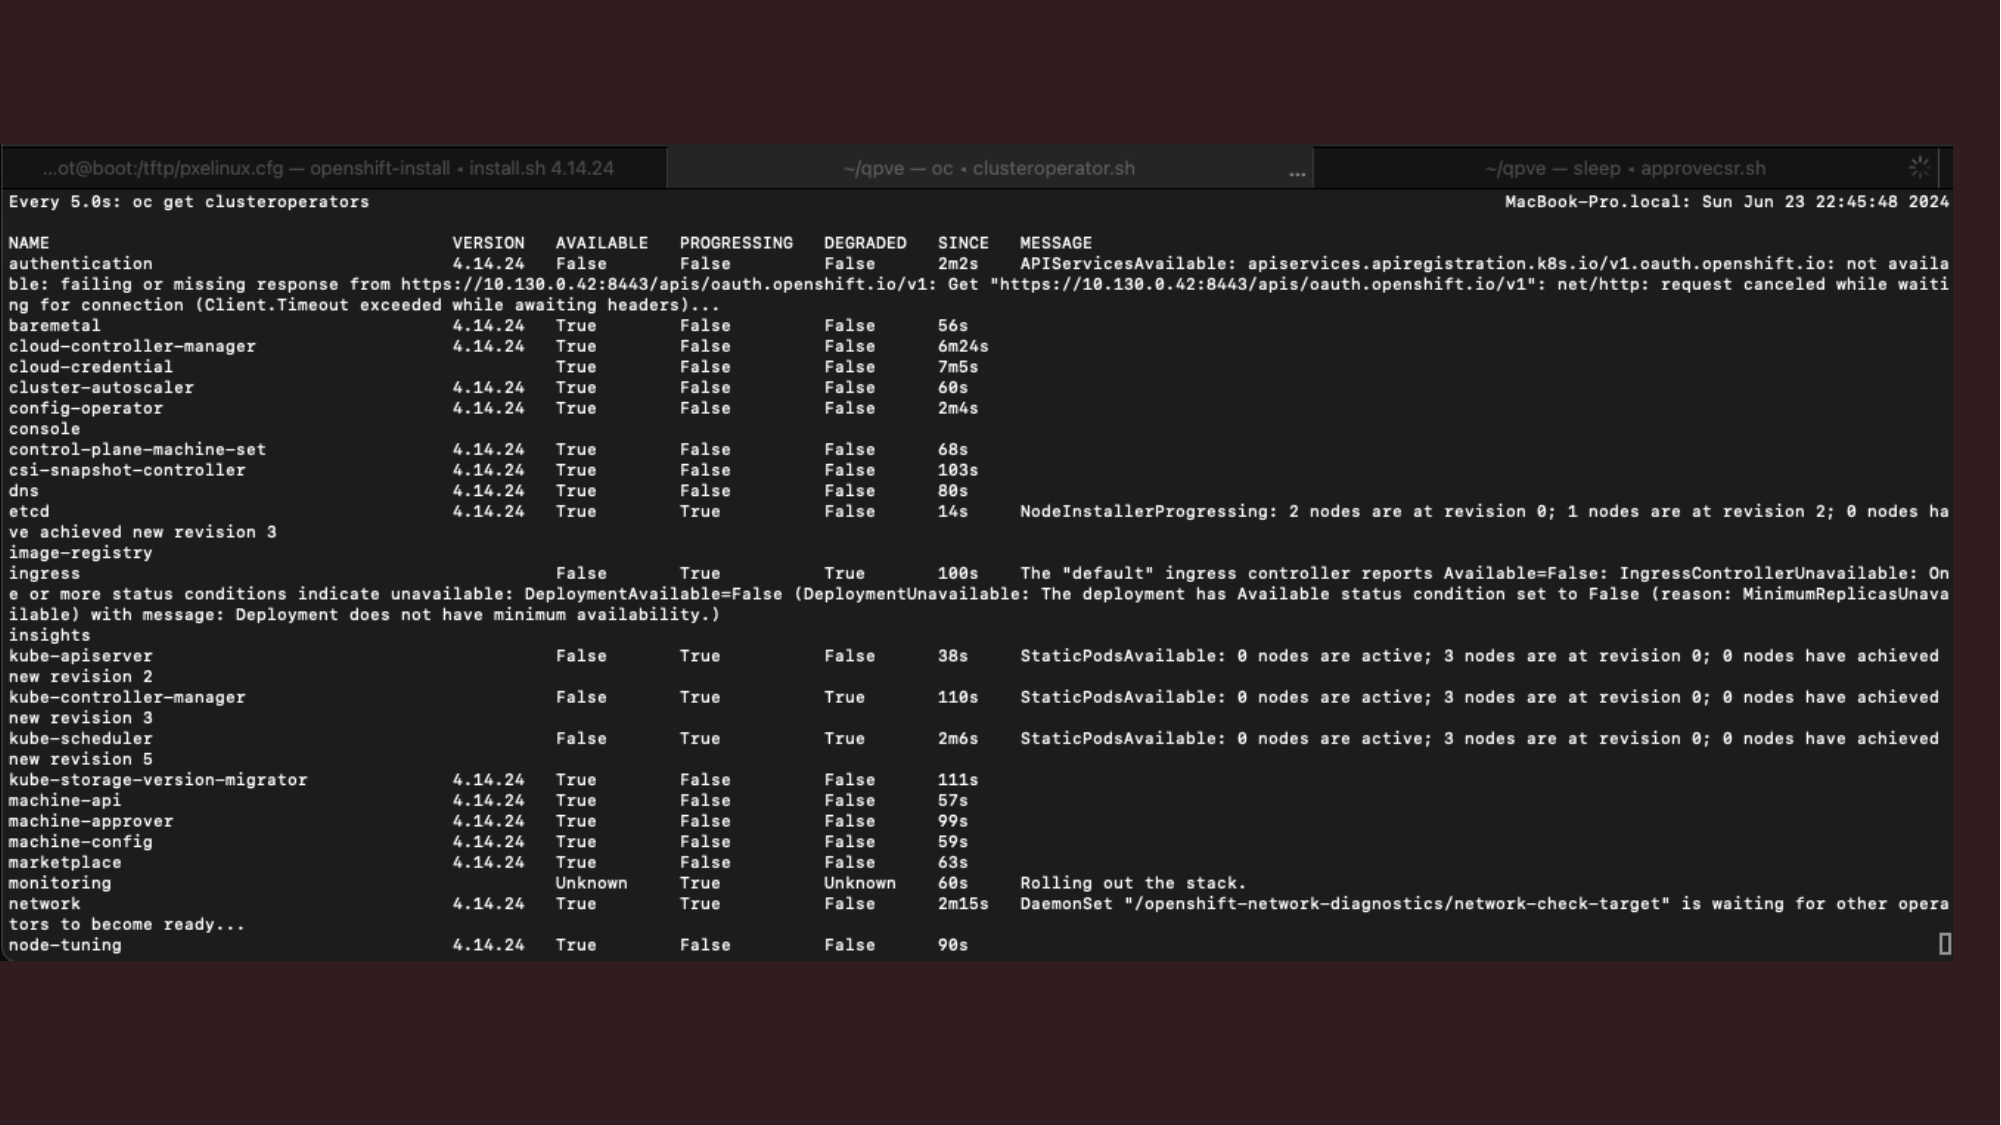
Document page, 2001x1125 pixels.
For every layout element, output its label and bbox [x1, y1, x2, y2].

picture [0, 143, 1953, 962]
